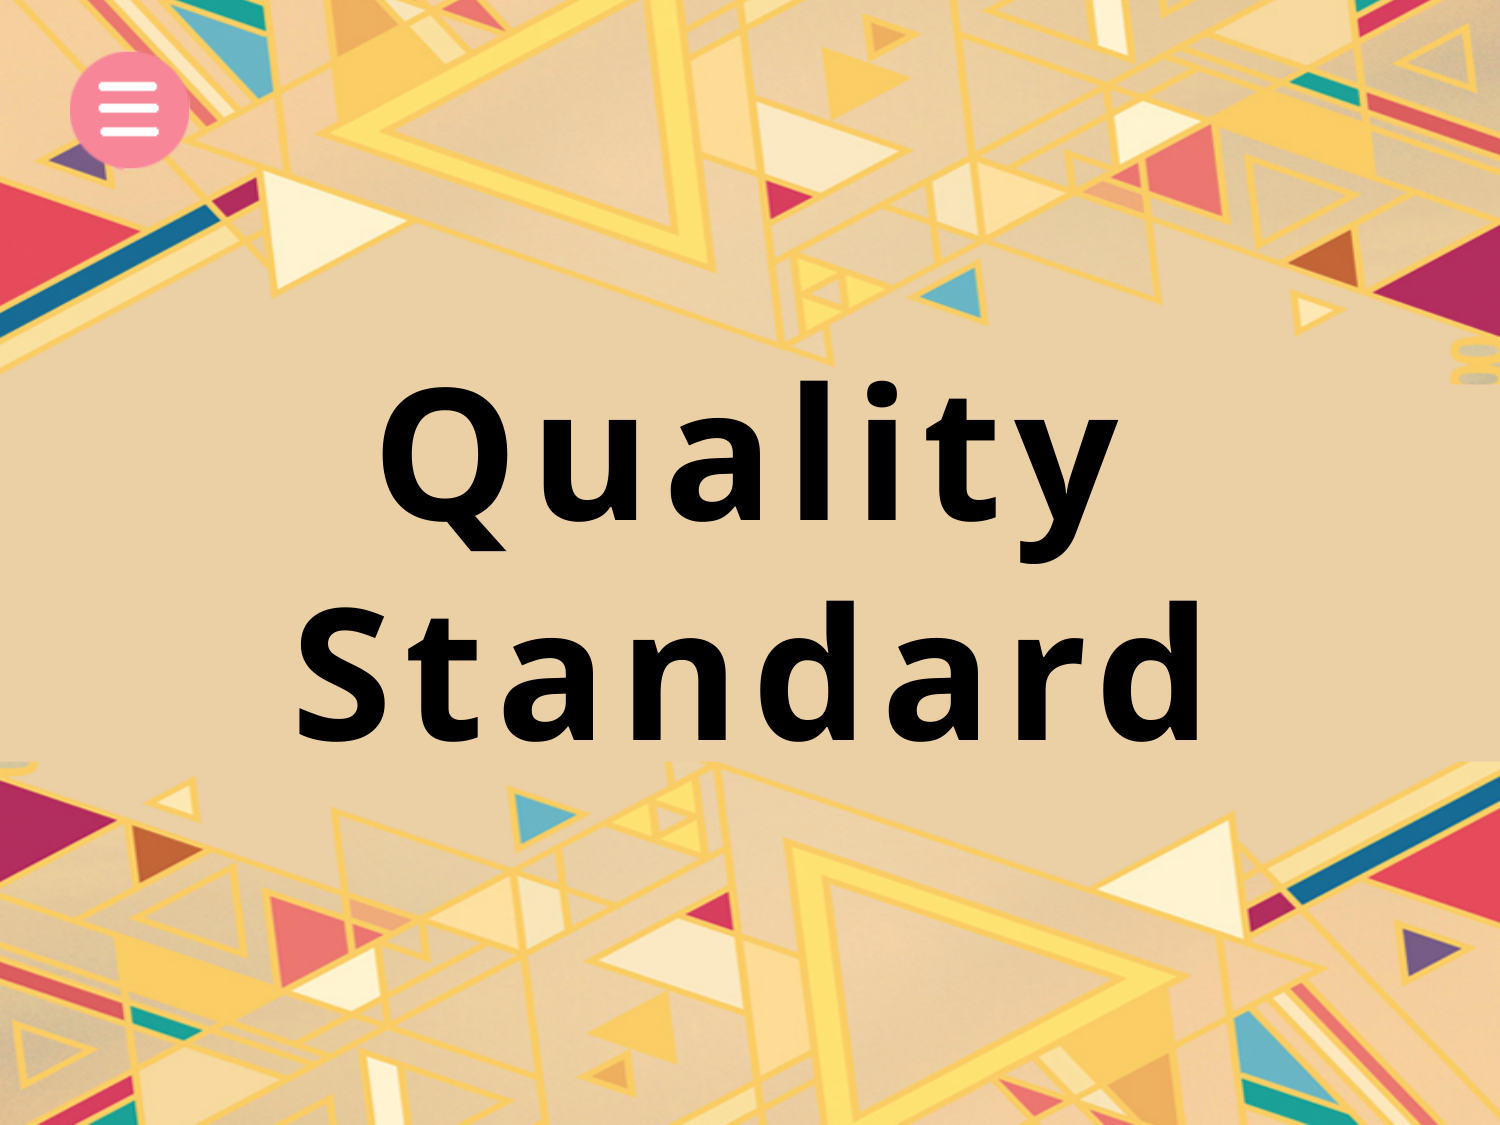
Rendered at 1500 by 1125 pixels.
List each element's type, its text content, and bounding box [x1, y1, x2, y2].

picture [0, 0, 1500, 1125]
text_box Quality Standard [27, 329, 1477, 785]
